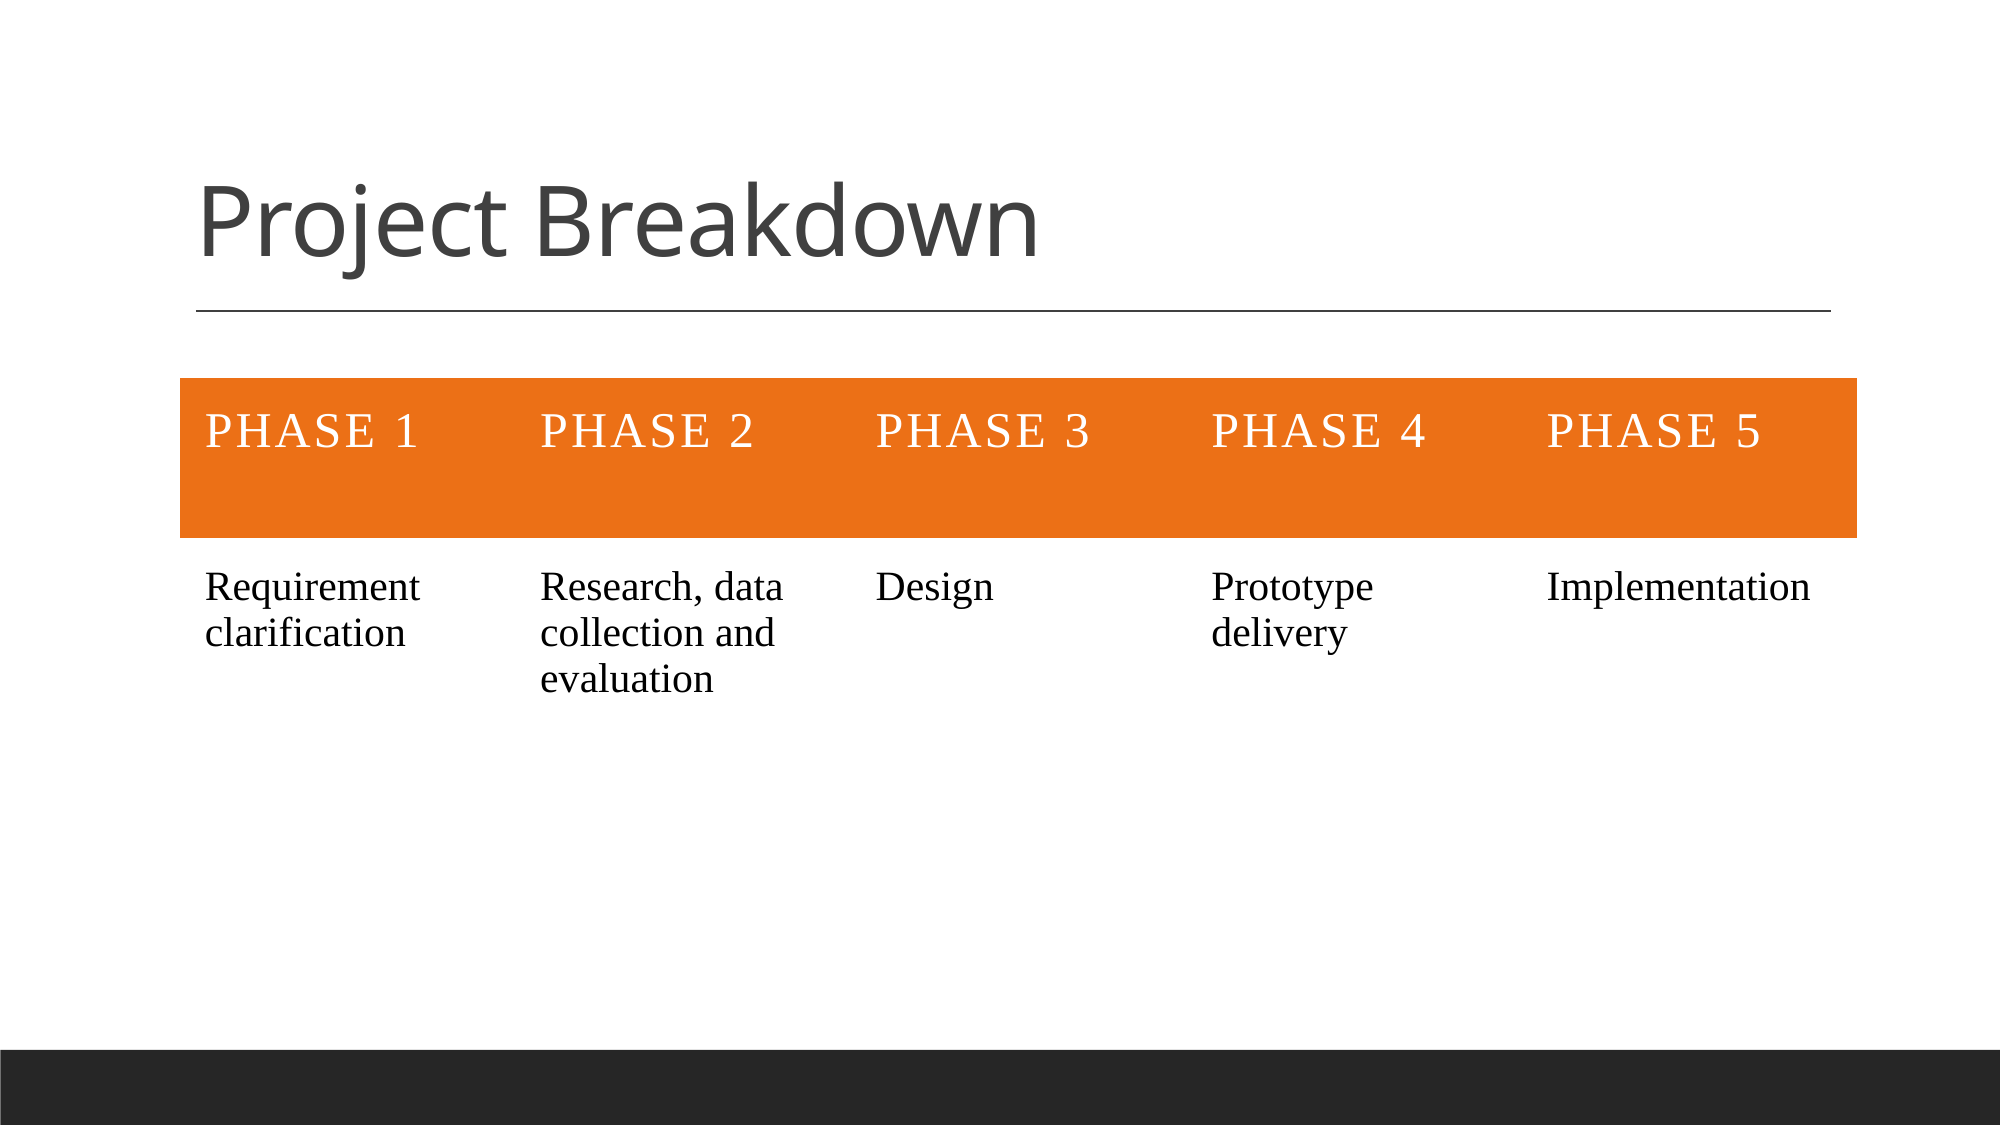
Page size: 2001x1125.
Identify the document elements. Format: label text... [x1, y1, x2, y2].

table_cell Prototype delivery [1186, 538, 1522, 726]
table_header Phase 2 [515, 378, 851, 538]
table_header Phase 5 [1522, 378, 1857, 538]
table_header Phase 3 [851, 378, 1186, 538]
table_cell Requirement clarification [180, 538, 515, 726]
table_cell Implementation [1522, 538, 1857, 726]
table_header Phase 1 [180, 378, 515, 538]
title Project Breakdown [180, 47, 1830, 285]
table_cell Research, data collection and evaluation [515, 538, 851, 726]
table_header Phase 4 [1186, 378, 1522, 538]
table_cell Design [851, 538, 1186, 726]
